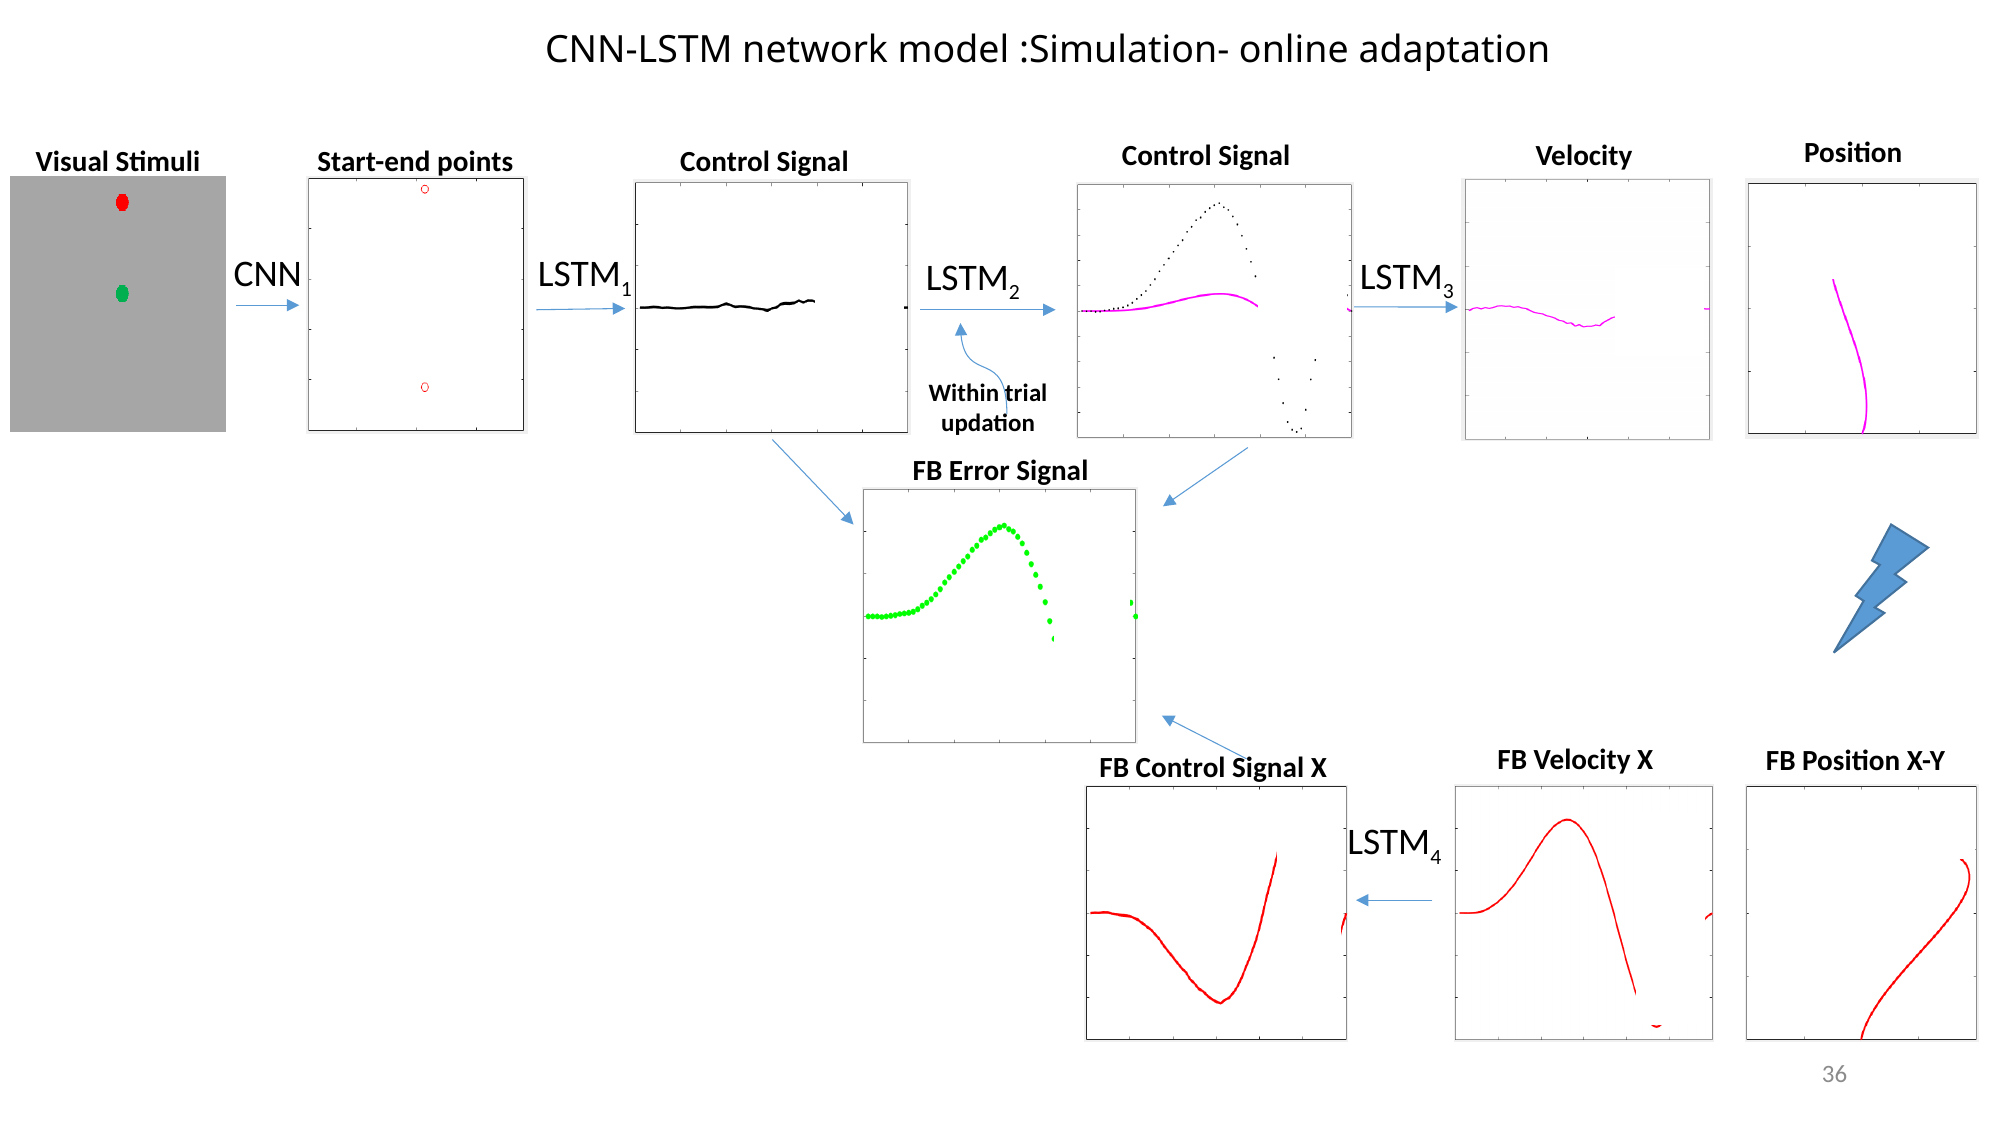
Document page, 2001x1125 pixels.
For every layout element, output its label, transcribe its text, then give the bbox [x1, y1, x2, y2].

text_box CNN-LSTM network model :Simulation- online adaptation [262, 17, 1834, 78]
text_box FB Error Signal [897, 443, 1138, 487]
text_box LSTM3 [1354, 244, 1461, 311]
text_box Control Signal [665, 134, 880, 179]
picture [1745, 178, 1979, 439]
text_box Velocity [1520, 128, 1662, 178]
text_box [1161, 715, 1247, 759]
text_box Start-end points [302, 134, 546, 185]
text_box LSTM4 [1348, 810, 1454, 876]
text_box FB Control Signal X [1084, 741, 1347, 785]
picture [1454, 784, 1714, 1042]
text_box Visual Stimuli [20, 134, 235, 185]
text_box LSTM1 [528, 241, 633, 308]
text_box FB Velocity X [1482, 733, 1674, 783]
text_box Control Signal [1107, 129, 1321, 179]
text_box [1163, 447, 1248, 507]
text_box CNN [226, 241, 306, 302]
picture [1461, 178, 1713, 441]
picture [306, 176, 528, 434]
text_box Position [1789, 126, 1931, 177]
text_box Within trial updation [893, 369, 1083, 444]
picture [633, 179, 911, 435]
slide_number 36 [1412, 1042, 1863, 1103]
text_box FB Position X-Y [1751, 733, 1966, 784]
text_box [938, 345, 1030, 392]
picture [10, 176, 226, 434]
picture [1745, 784, 1979, 1042]
text_box LSTM2 [911, 245, 1046, 312]
picture [862, 487, 1138, 744]
text_box [1832, 523, 1930, 654]
picture [1076, 182, 1354, 439]
picture [1084, 785, 1348, 1042]
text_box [772, 439, 854, 525]
